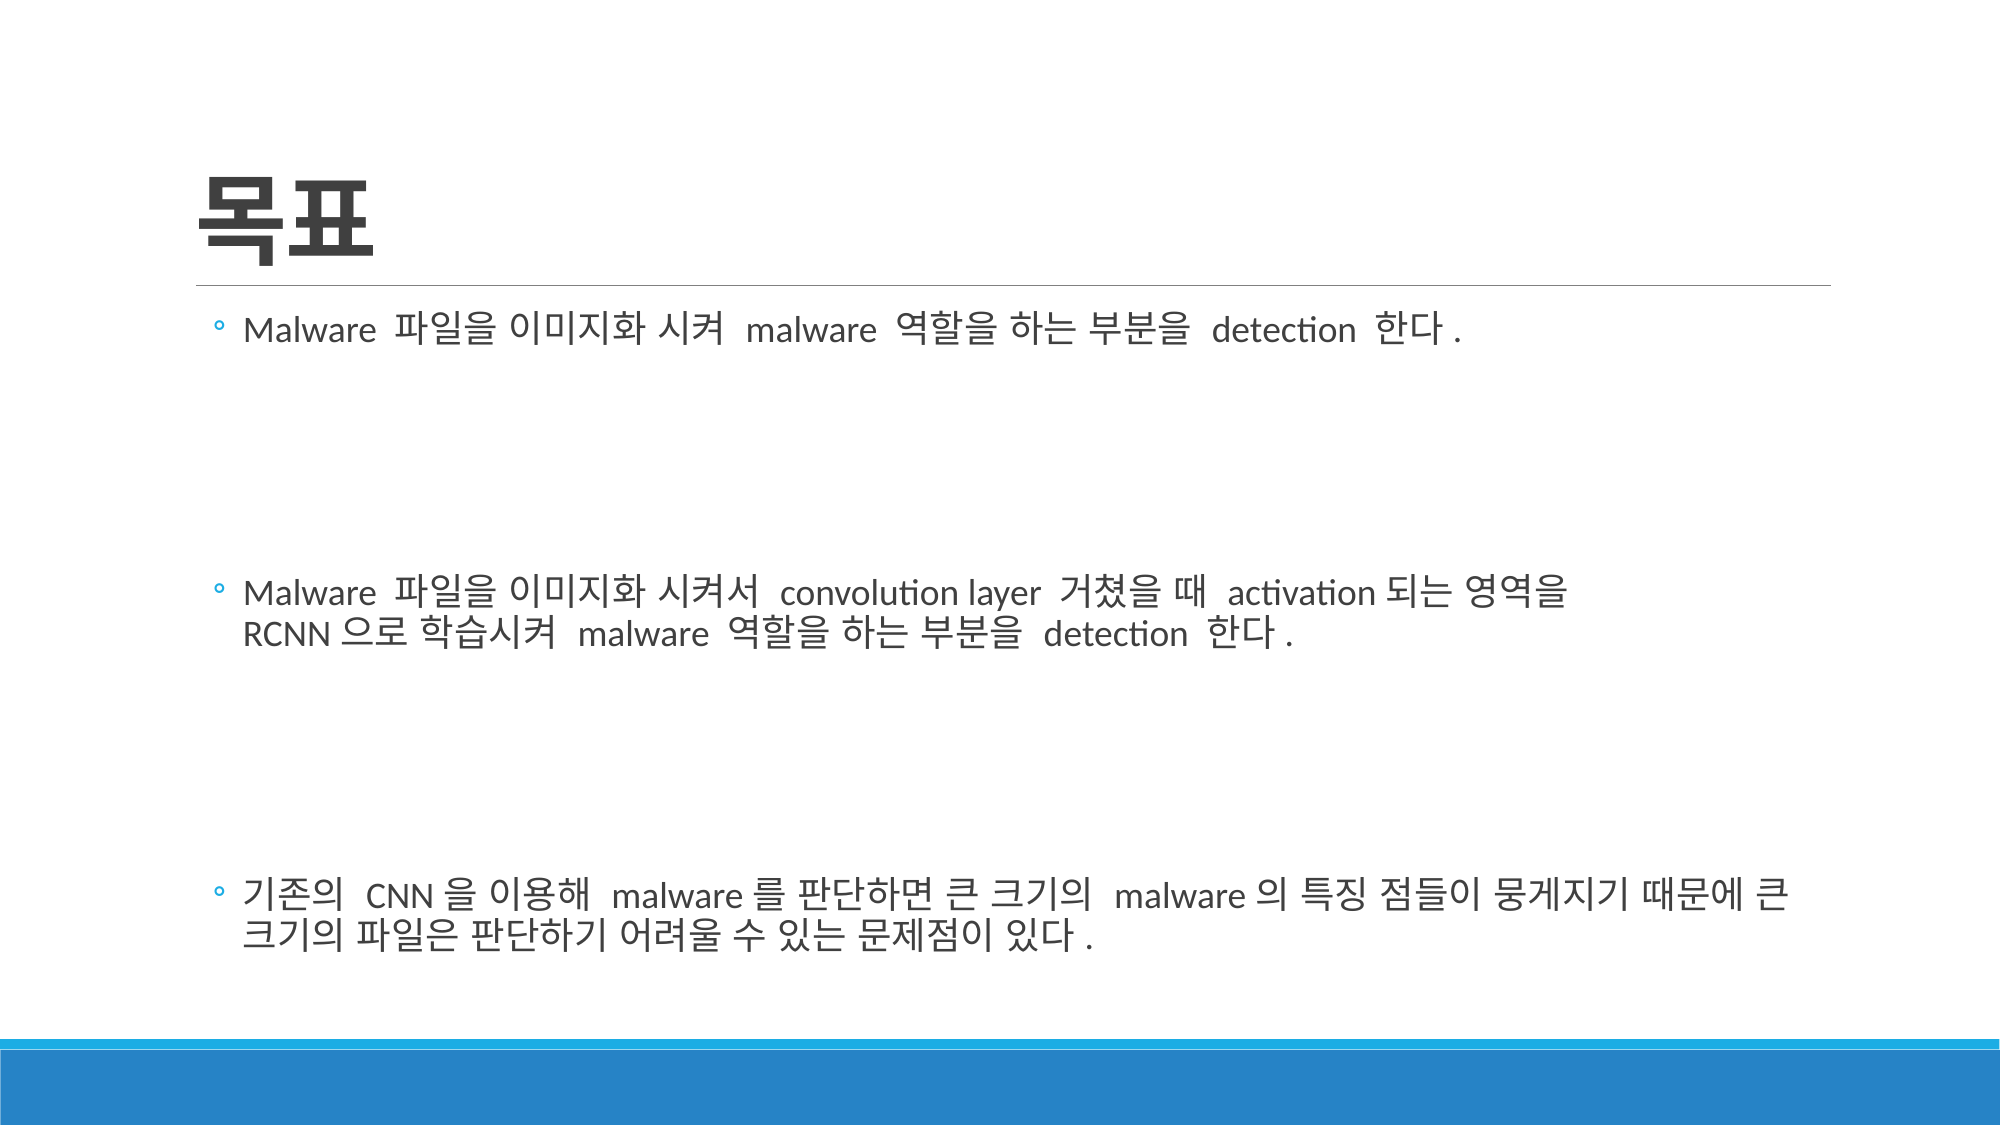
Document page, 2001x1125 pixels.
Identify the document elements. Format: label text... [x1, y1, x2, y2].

list Malware 파일을 이미지화 시켜 malware 역할을 하는 부분을 detection 한다. Malware 파일을 이미지화 시켜서 convolution layer 거쳤을 때 activation되는 영역을 RCNN으로 학습시켜 malware 역할을 하는 부분을 detection 한다. 기존의 CNN을 이용해 malware를 판단하면 큰 크기의 malware의 특징 점들이 뭉게지기 때문에 큰 크기의 파일은 판단하기 어려울 수 있는 문제점이 있다. [180, 302, 1830, 963]
title 목표 [180, 47, 1830, 285]
